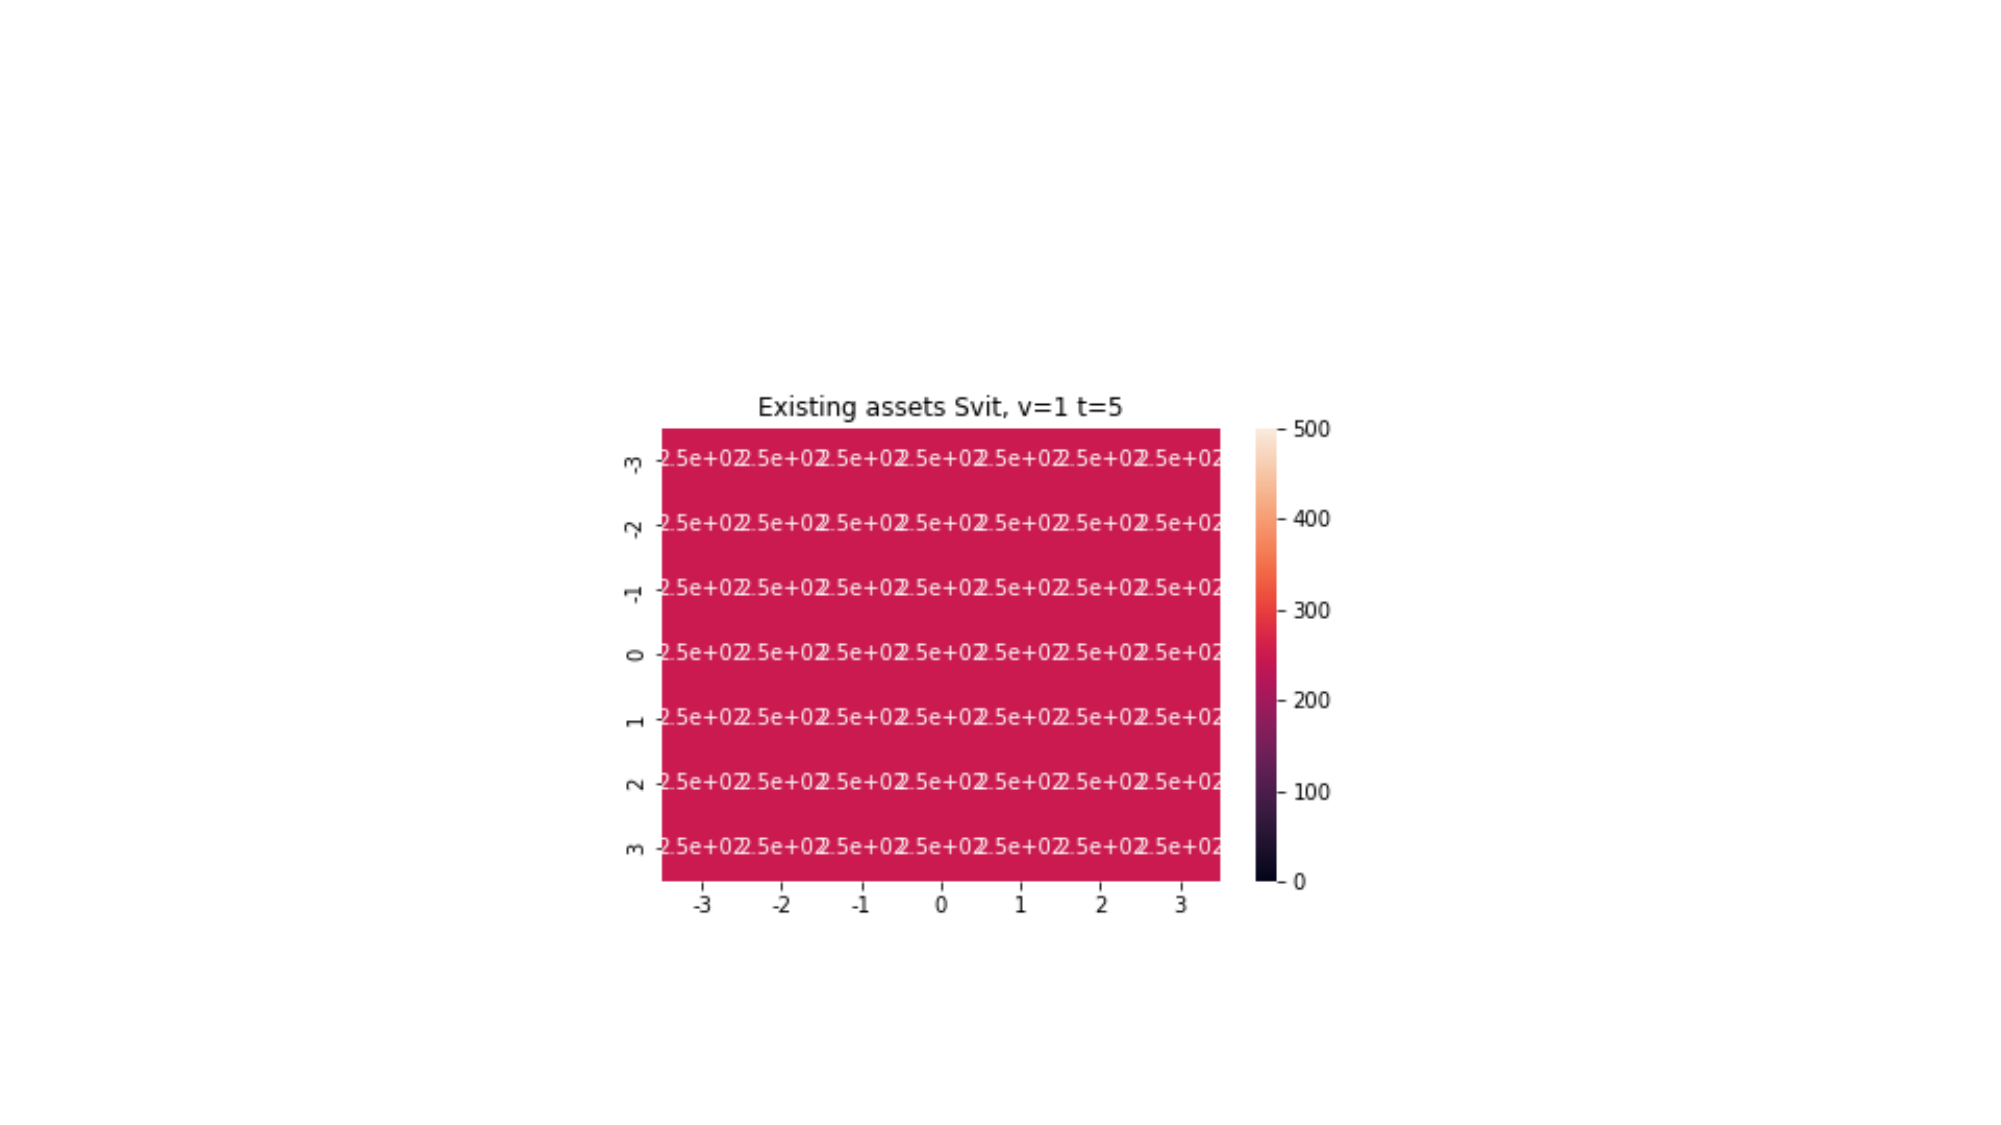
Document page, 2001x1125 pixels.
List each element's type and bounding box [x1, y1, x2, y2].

list [549, 356, 1450, 957]
